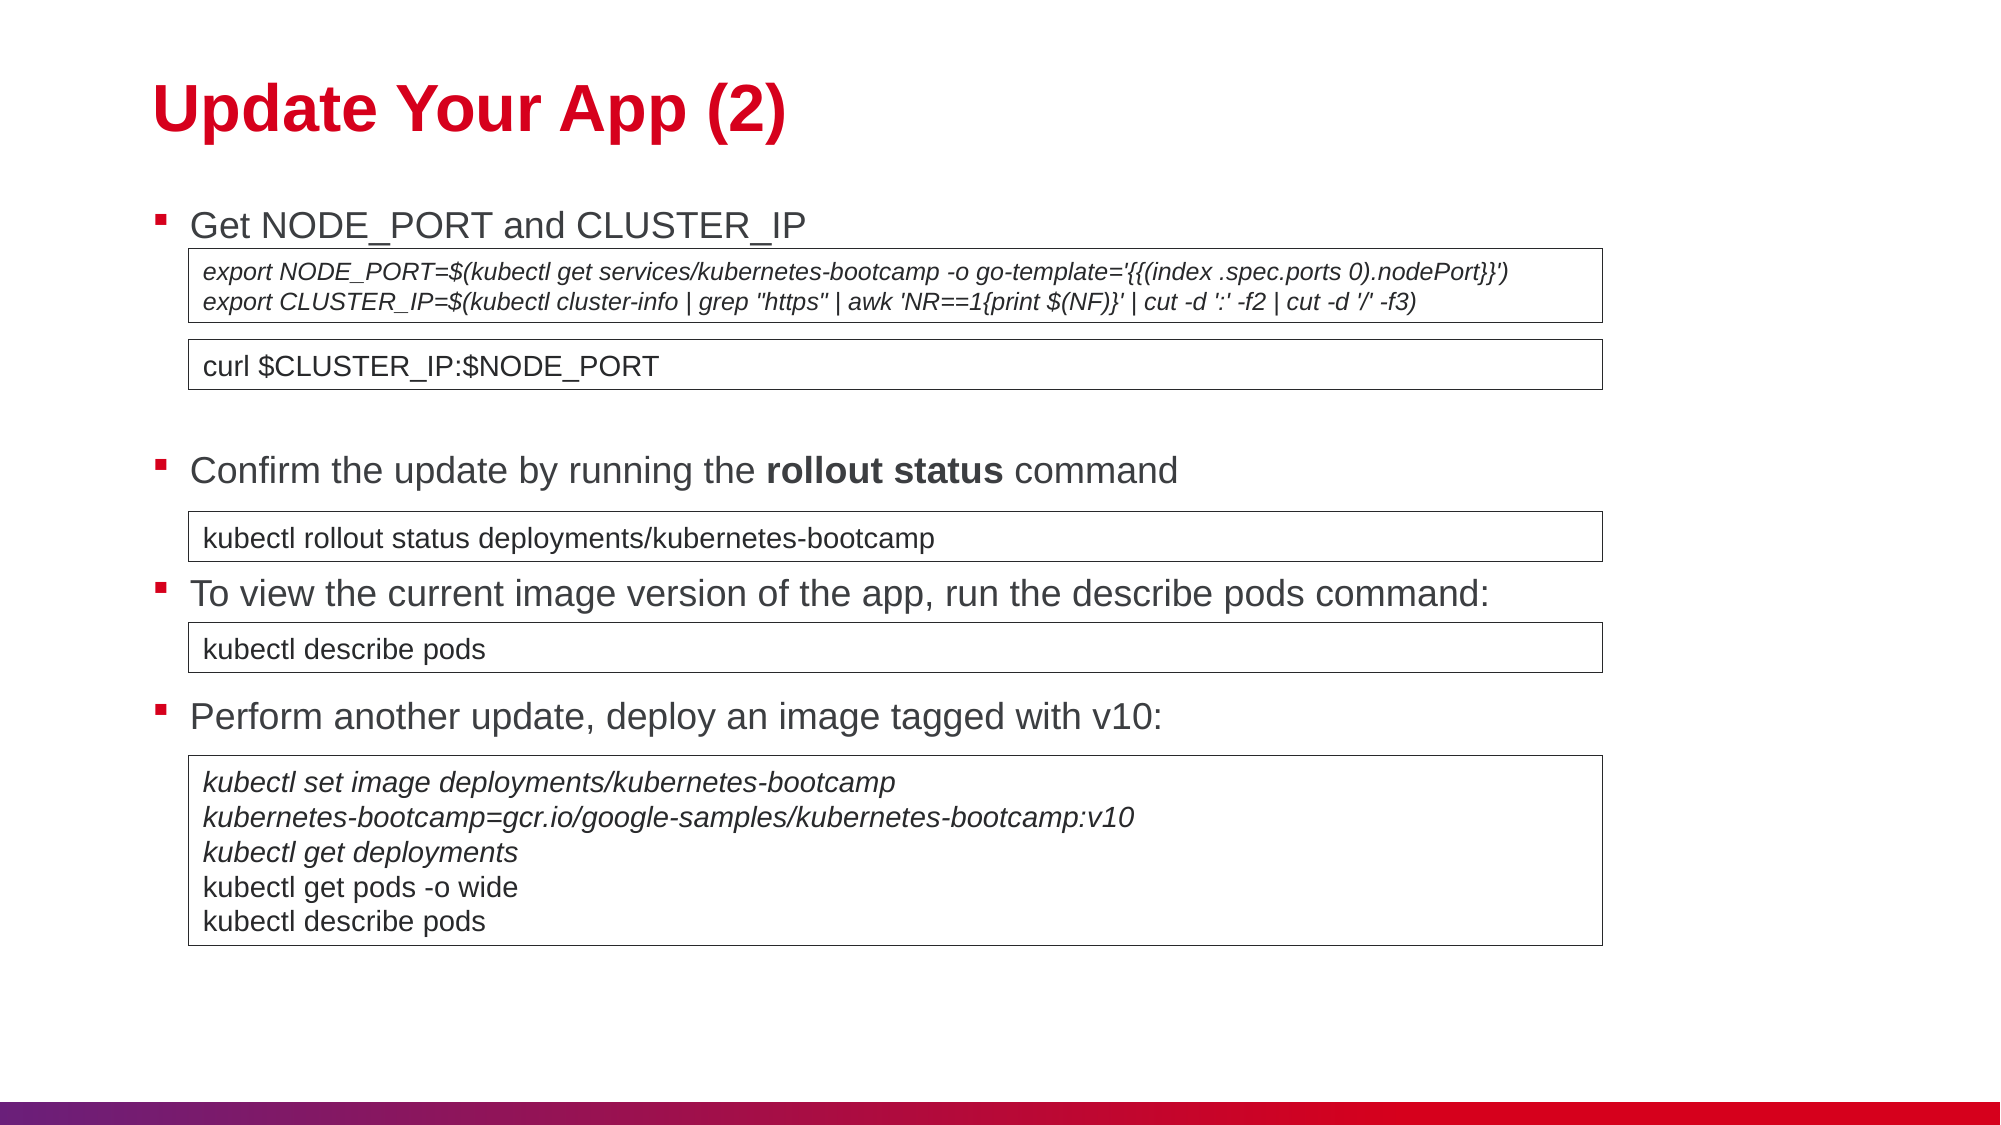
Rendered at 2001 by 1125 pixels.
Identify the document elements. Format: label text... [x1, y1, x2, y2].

list Get NODE_PORT and CLUSTER_IP Confirm the update by running the rollout status command To view the current image version of the app, run the describe pods command: Perform another update, deploy an image tagged with v10: [137, 198, 1826, 959]
text_box kubectl set image deployments/kubernetes-bootcamp kubernetes-bootcamp=gcr.io/google-samples/kubernetes-bootcamp:v10 kubectl get deployments kubectl get pods -o wide kubectl describe pods [188, 755, 1603, 946]
title Update Your App (2) [137, 66, 1826, 155]
text_box export NODE_PORT=$(kubectl get services/kubernetes-bootcamp -o go-template='{{(index .spec.ports 0).nodePort}}') export CLUSTER_IP=$(kubectl cluster-info | grep "https" | awk 'NR==1{print $(NF)}' | cut -d ':' -f2 | cut -d '/' -f3) [188, 248, 1603, 323]
text_box curl $CLUSTER_IP:$NODE_PORT [188, 339, 1603, 390]
text_box kubectl describe pods [188, 622, 1603, 673]
text_box kubectl rollout status deployments/kubernetes-bootcamp [188, 511, 1603, 562]
